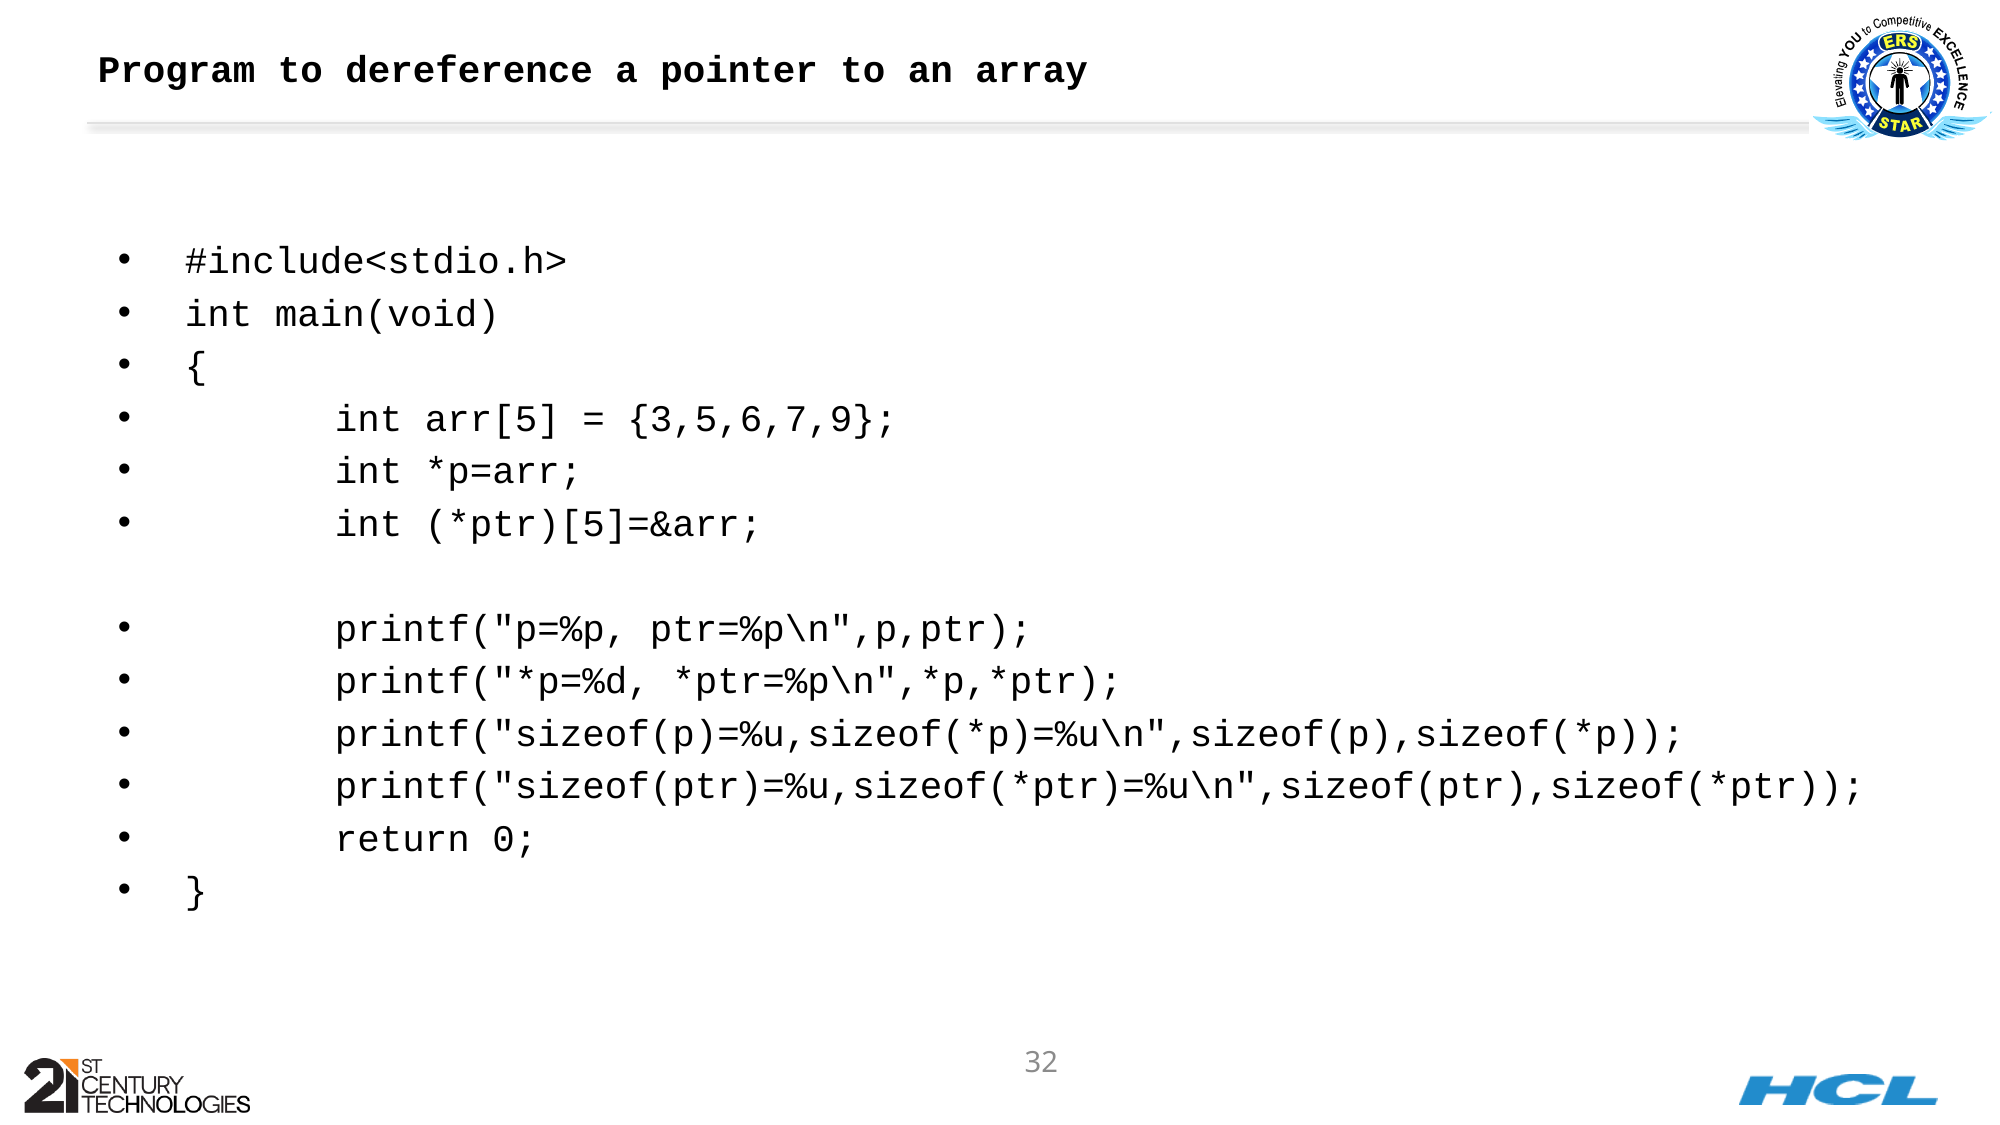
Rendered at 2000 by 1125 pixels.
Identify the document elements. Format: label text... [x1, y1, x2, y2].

list #include<stdio.h> int main(void) { int arr[5] = {3,5,6,7,9}; int *p=arr; int (*ptr)[5]=&arr; printf("p=%p, ptr=%p\n",p,ptr); printf("*p=%d, *ptr=%p\n",*p,*ptr); printf("sizeof(p)=%u,sizeof(*p)=%u\n",sizeof(p),sizeof(*p)); printf("sizeof(ptr)=%u,sizeof(*ptr)=%u\n",sizeof(ptr),sizeof(*ptr)); return 0; } [99, 227, 1900, 970]
picture [1809, 10, 2000, 144]
slide_number 32 [808, 1033, 1275, 1094]
title Program to dereference a pointer to an array [97, 28, 1638, 107]
picture [1739, 1074, 1938, 1105]
picture [24, 1058, 250, 1113]
